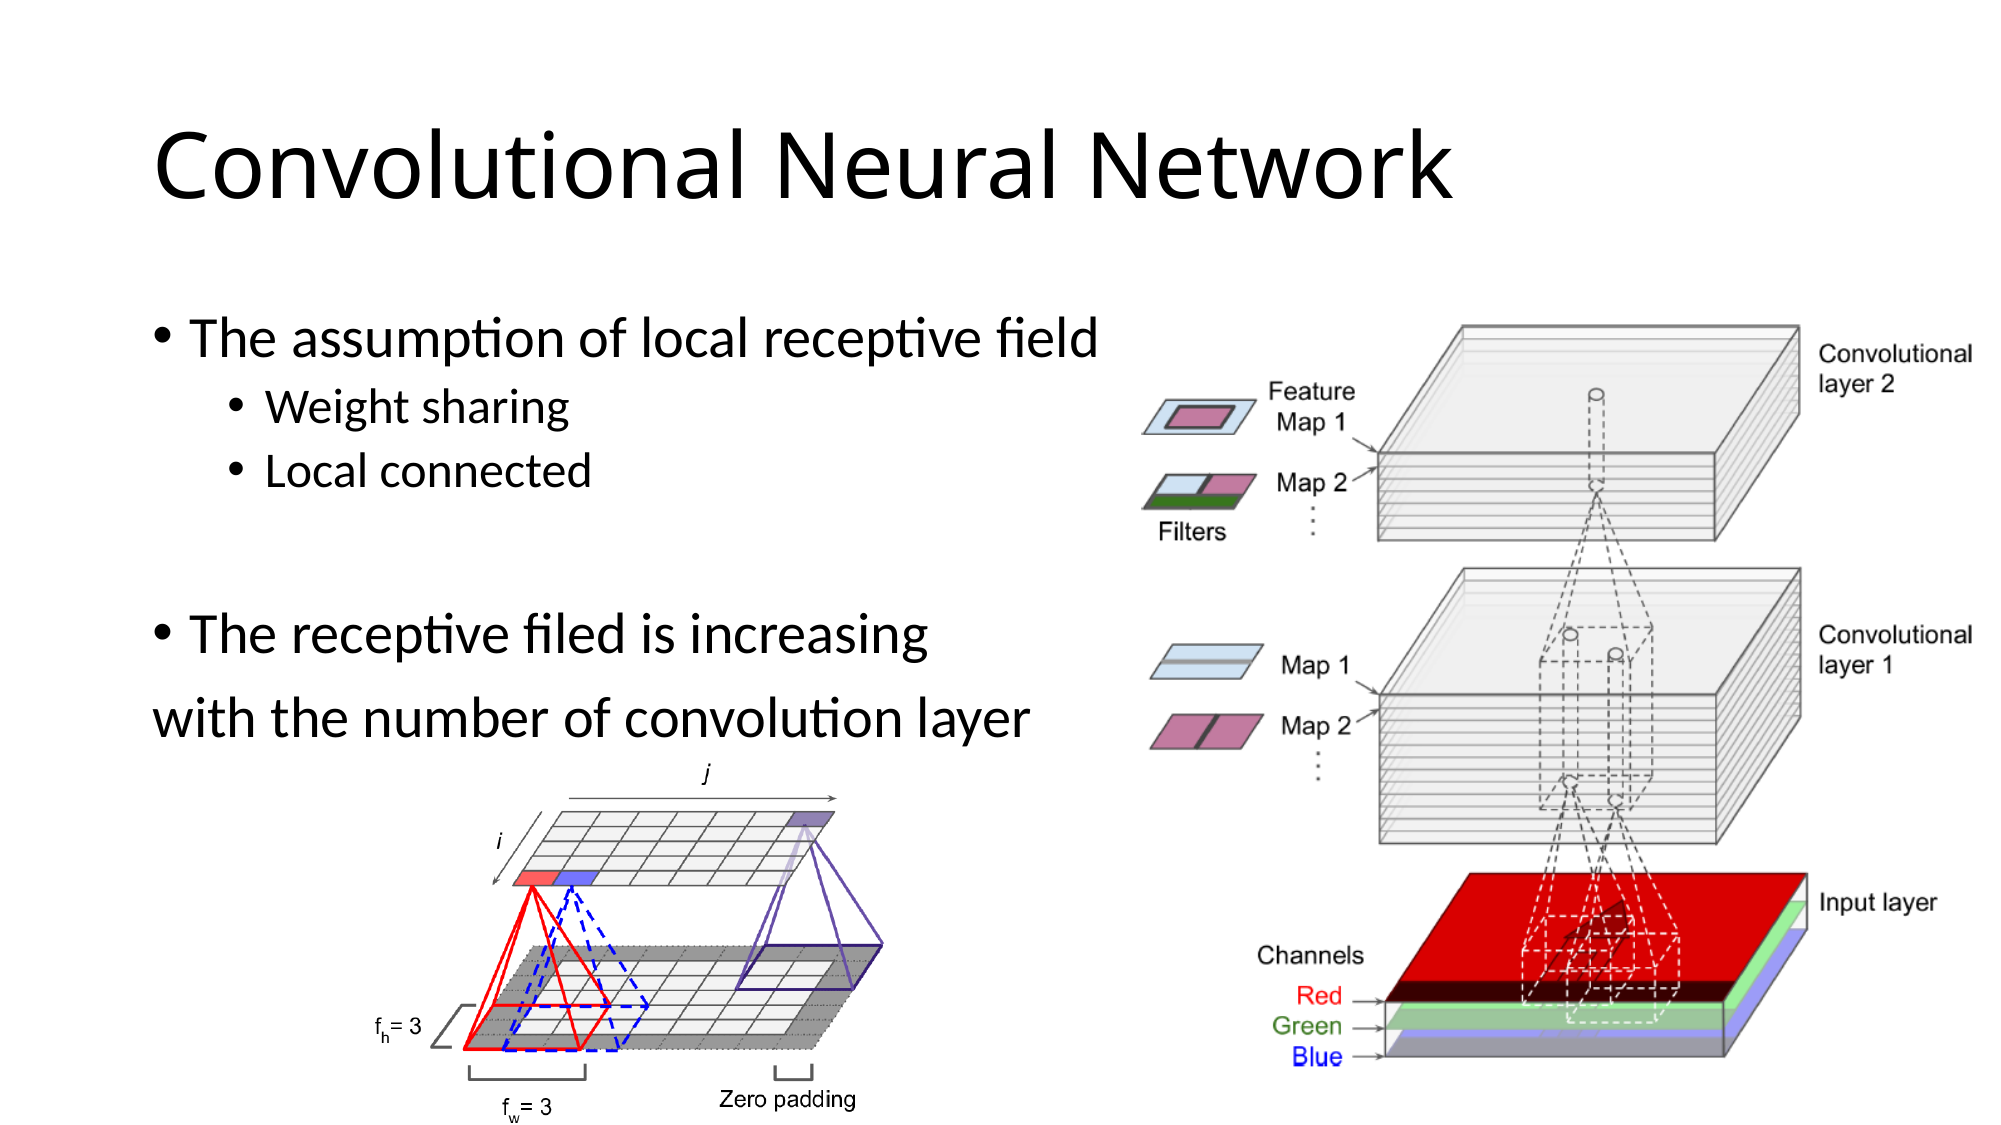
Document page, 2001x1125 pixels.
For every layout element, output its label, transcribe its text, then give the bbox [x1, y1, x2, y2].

list The assumption of local receptive field Weight sharing Local connected The receptive filed is increasing with the number of convolution layer [137, 299, 1863, 1014]
picture [1140, 317, 1977, 1073]
picture [340, 762, 921, 1125]
title Convolutional Neural Network [137, 59, 1863, 278]
